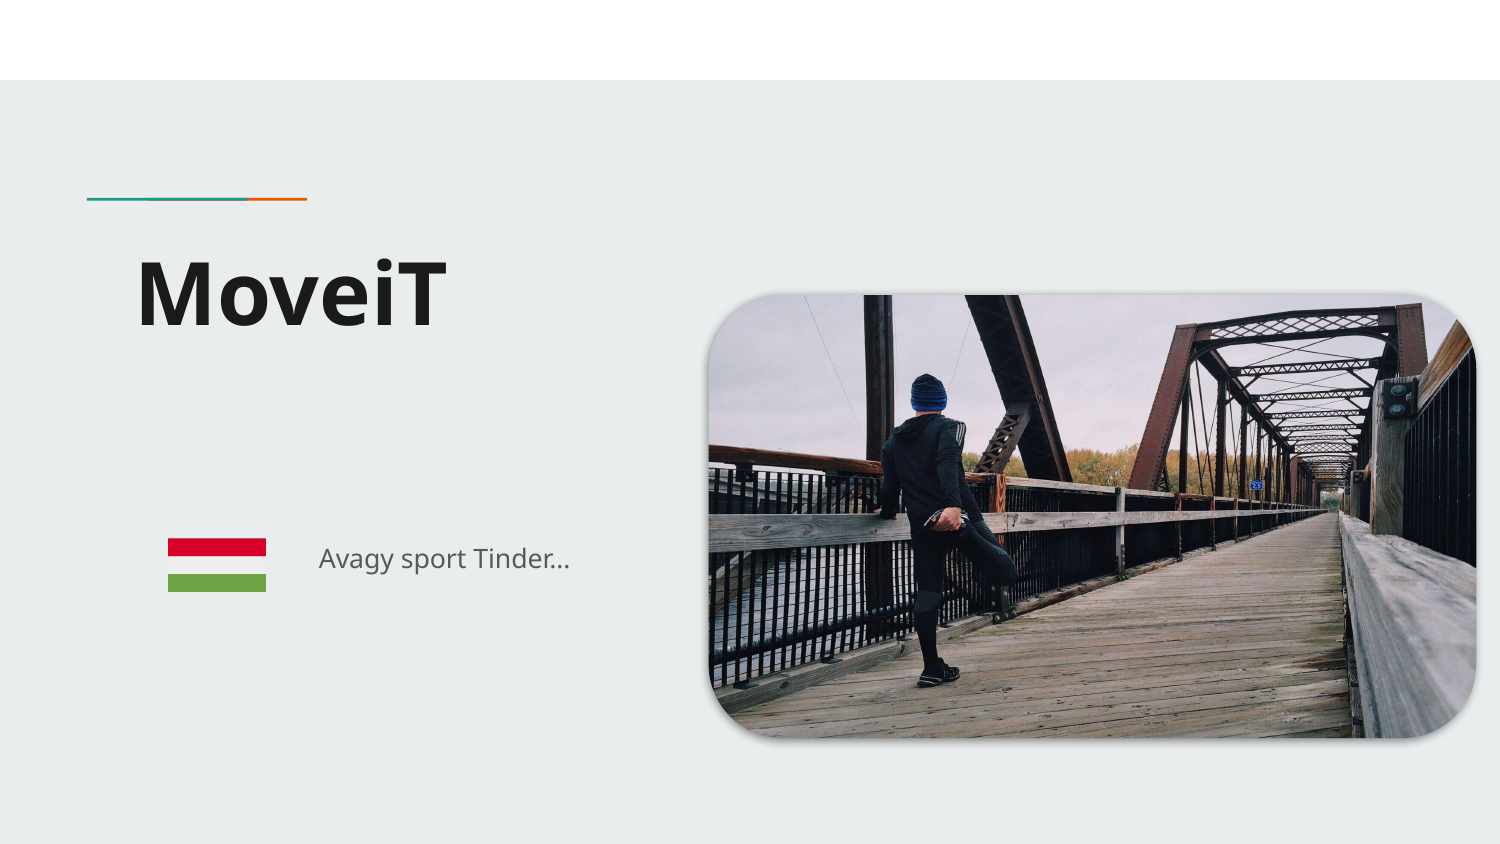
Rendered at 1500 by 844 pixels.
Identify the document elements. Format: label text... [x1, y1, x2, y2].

title MoveiT [119, 216, 1381, 490]
picture [708, 294, 1477, 739]
subtitle Avagy sport Tinder… [303, 525, 634, 615]
picture [168, 525, 267, 605]
